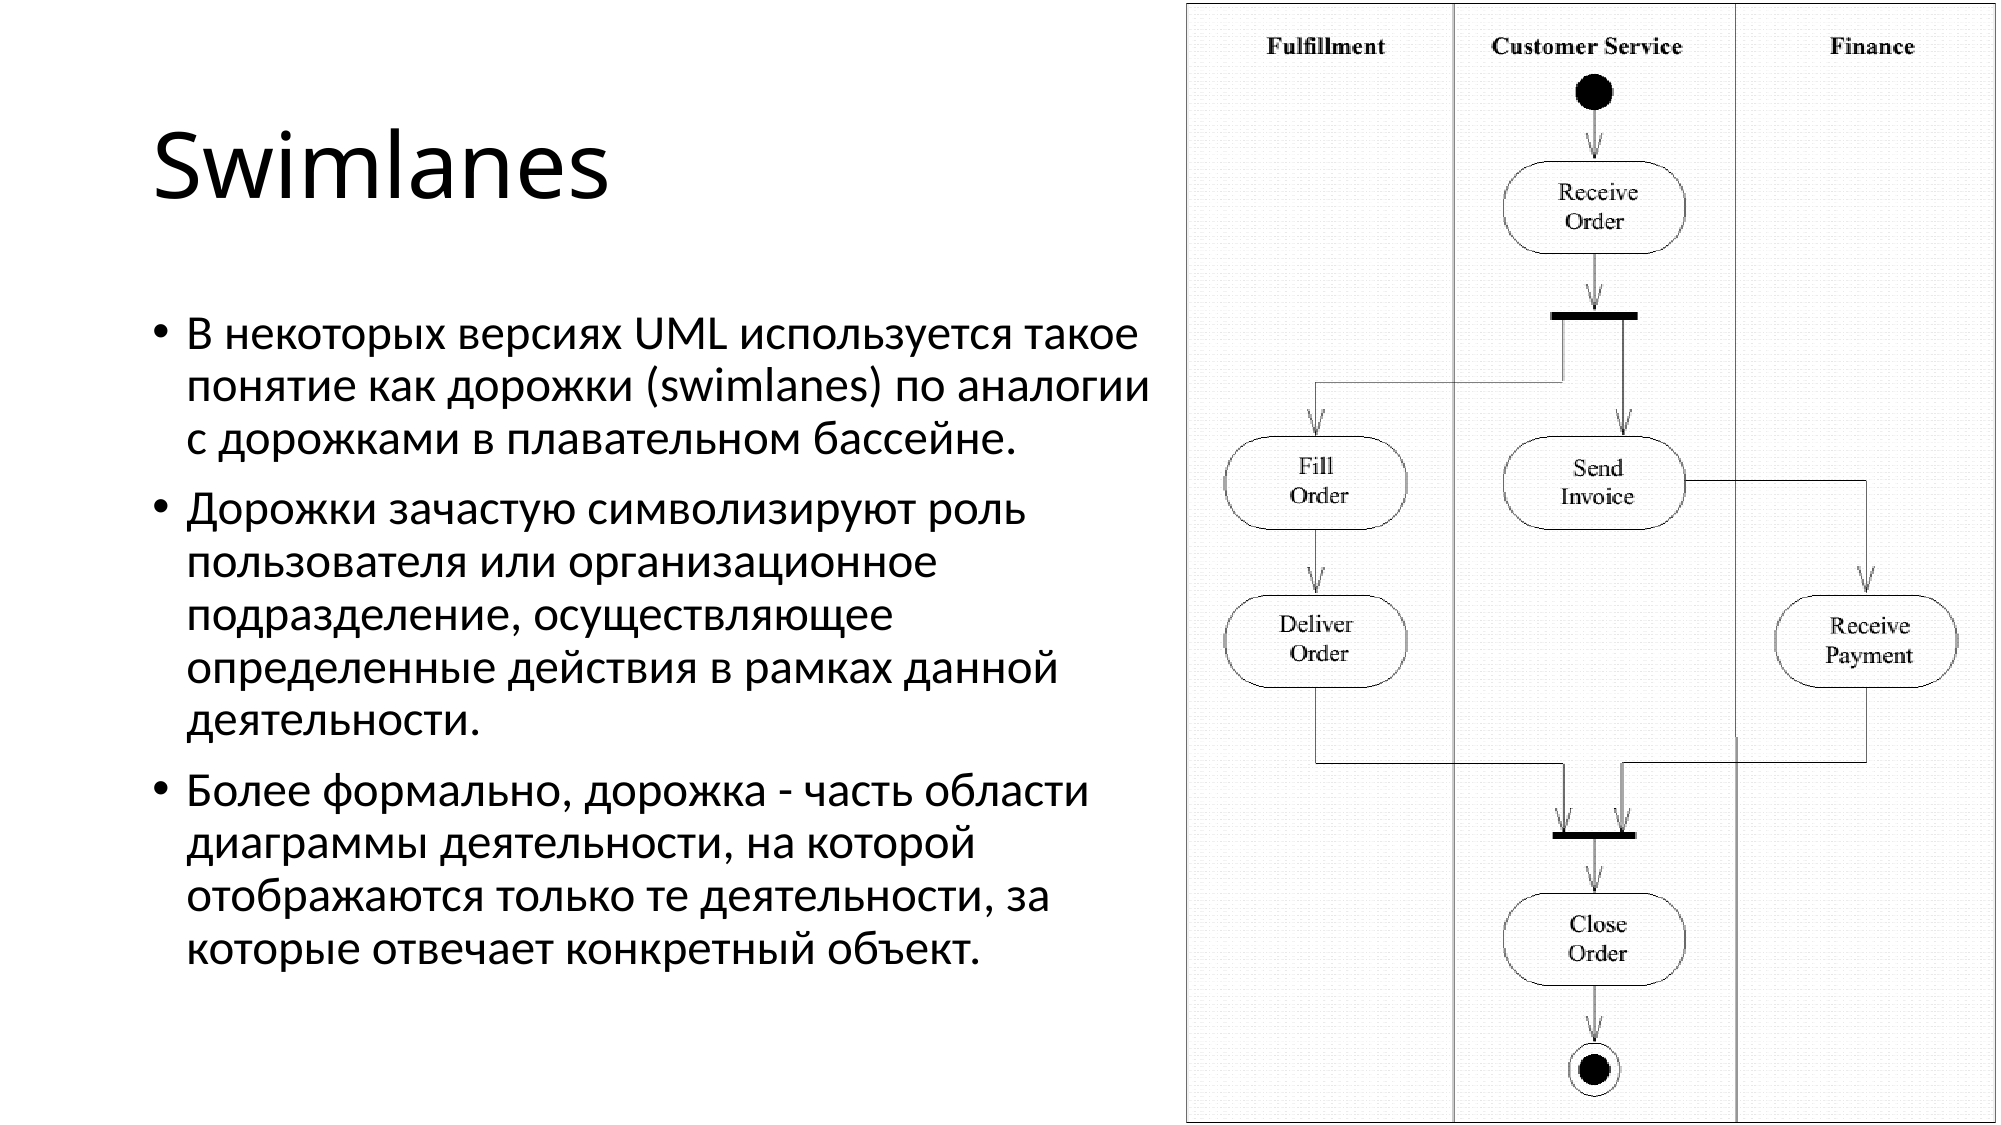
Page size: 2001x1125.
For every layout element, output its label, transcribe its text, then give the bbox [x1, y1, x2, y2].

title Swimlanes [137, 59, 1183, 278]
picture [1183, 0, 2000, 1125]
list В некоторых версиях UML используется такое понятие как дорожки (swimlanes) по аналогии с дорожками в плавательном бассейне. Дорожки зачастую символизируют роль пользователя или организационное подразделение, осуществляющее определенные действия в рамках данной деятельности. Более формально, дорожка - часть области диаграммы деятельности, на которой отображаются только те деятельности, за которые отвечает конкретный объект. [137, 299, 1169, 1014]
